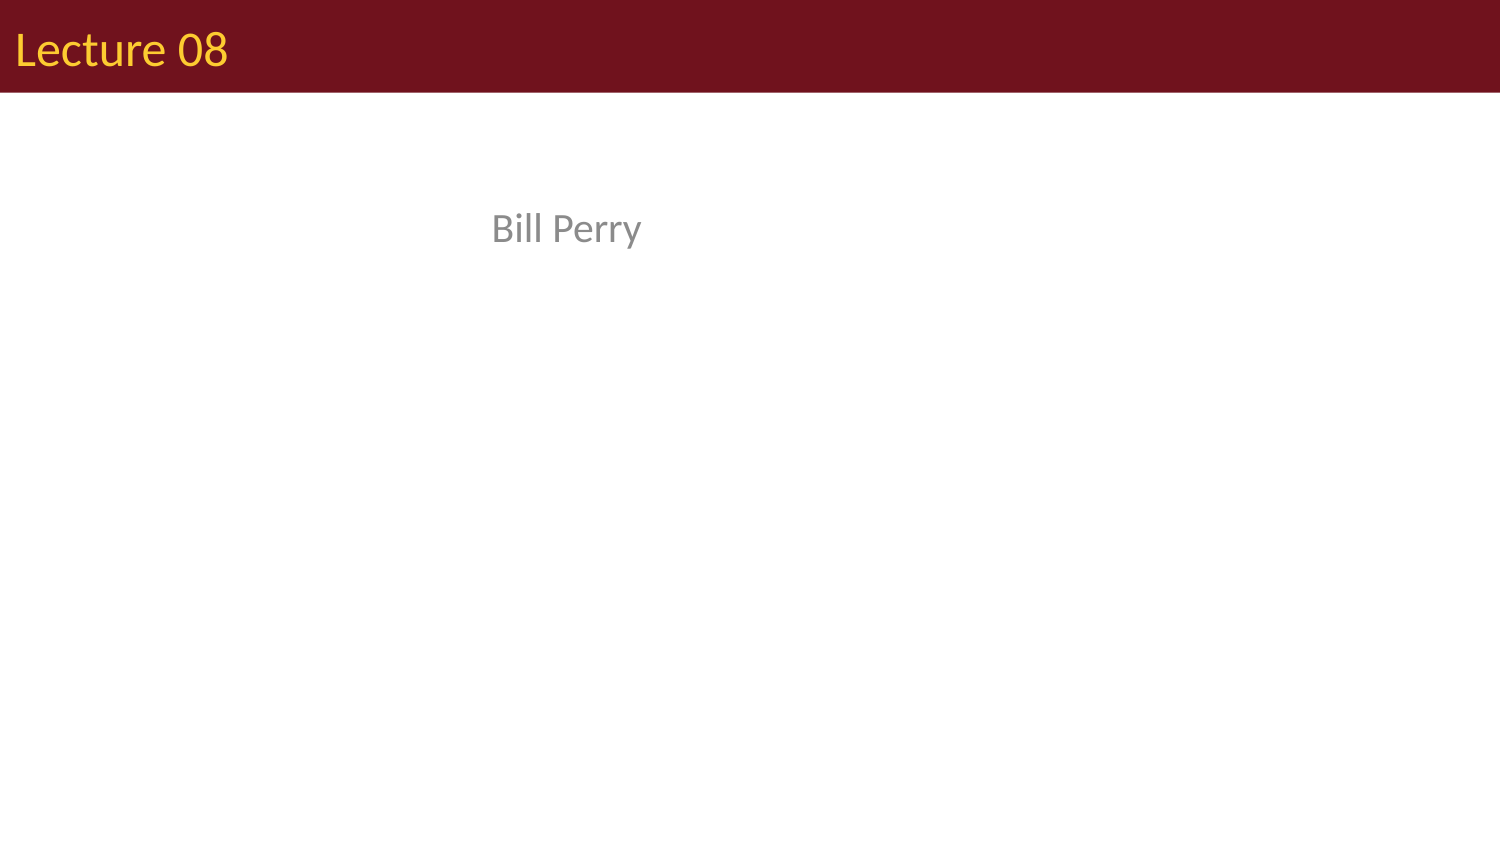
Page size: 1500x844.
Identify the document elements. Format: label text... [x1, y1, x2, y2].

subtitle Bill Perry [41, 92, 1092, 309]
title Lecture 08 [0, 0, 1500, 93]
